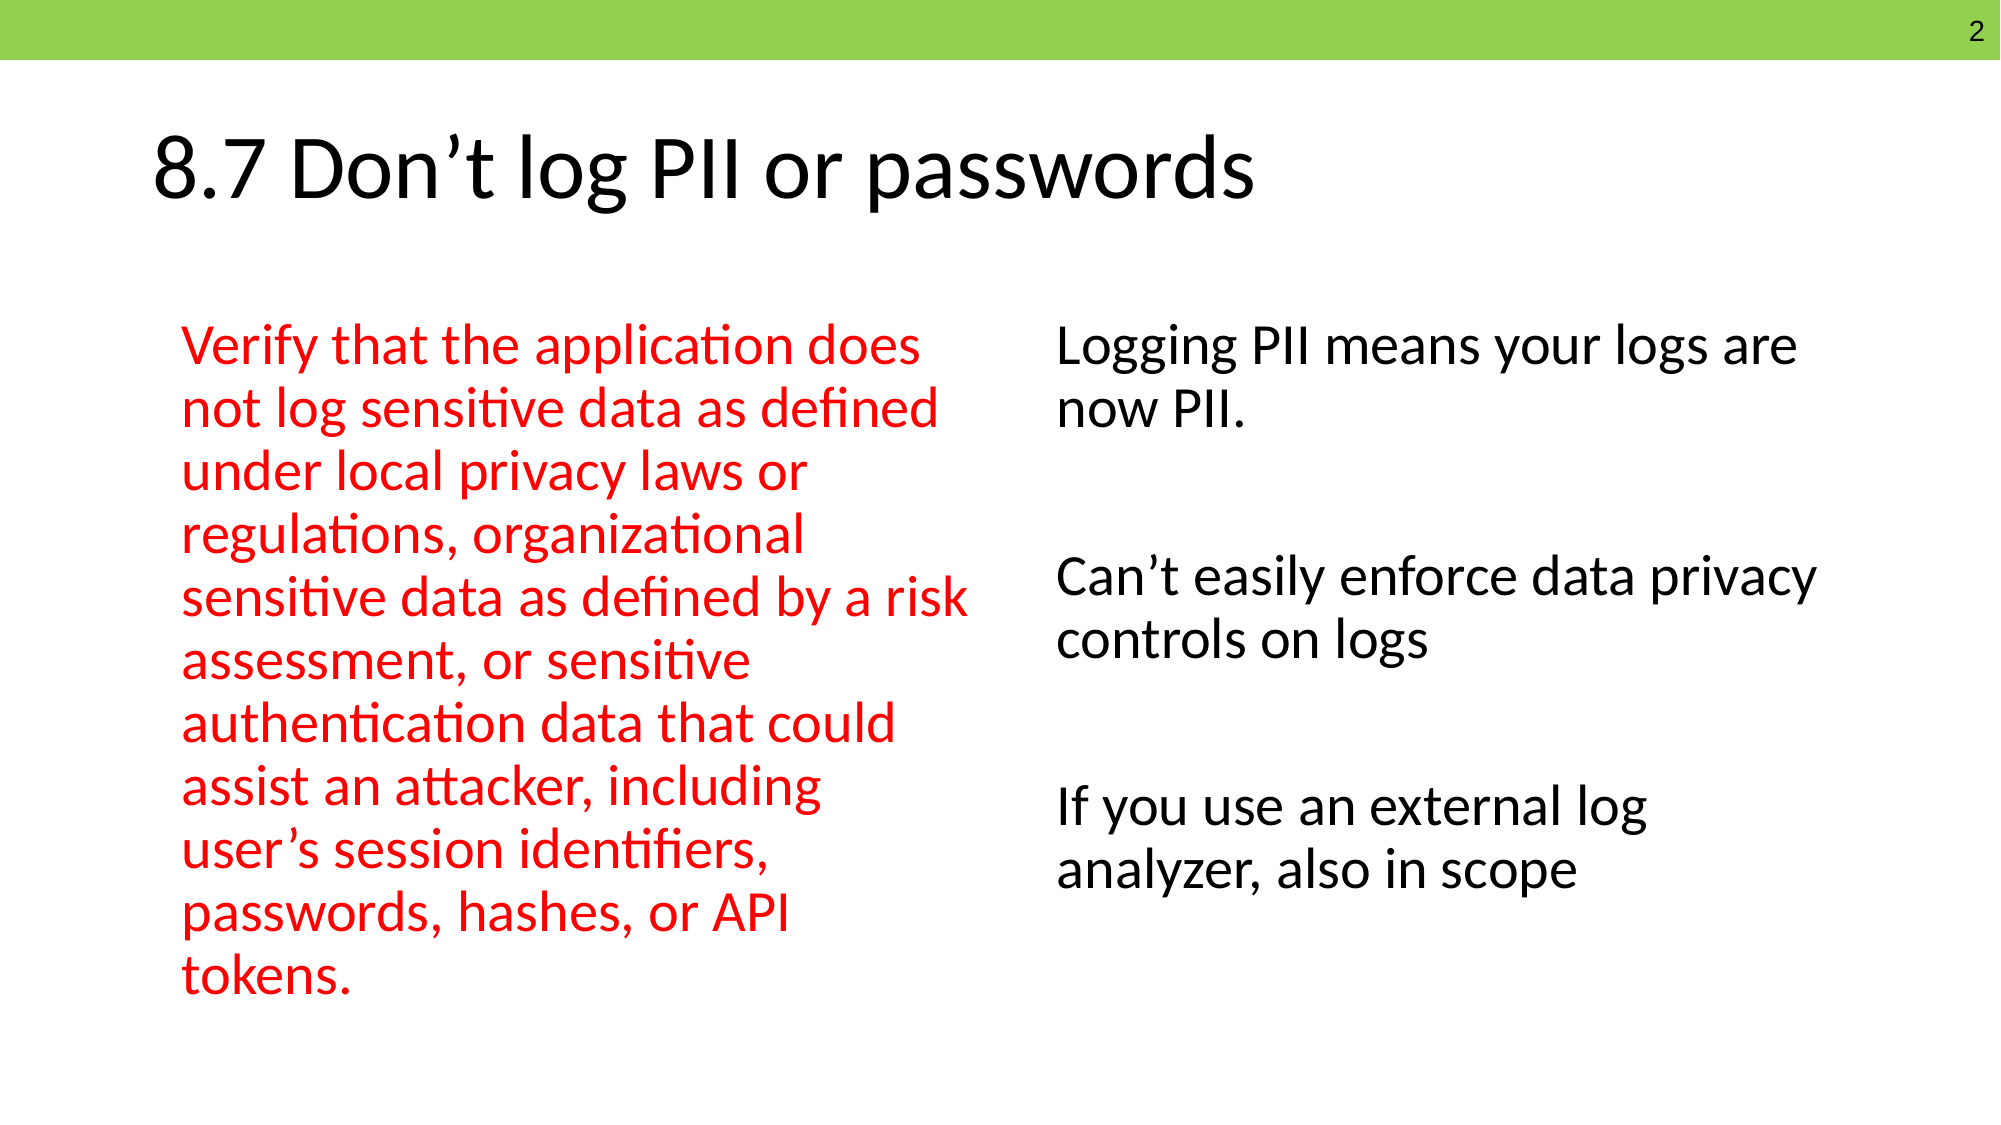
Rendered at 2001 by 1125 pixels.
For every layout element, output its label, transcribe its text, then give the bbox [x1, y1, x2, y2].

list Verify that the application does not log sensitive data as defined under local privacy laws or regulations, organizational sensitive data as defined by a risk assessment, or sensitive authentication data that could assist an attacker, including user’s session identifiers, passwords, hashes, or API tokens. [137, 299, 988, 1014]
list Logging PII means your logs are now PII. Can’t easily enforce data privacy controls on logs If you use an external log analyzer, also in scope [1012, 299, 1863, 1014]
title 8.7 Don’t log PII or passwords [137, 59, 1863, 278]
